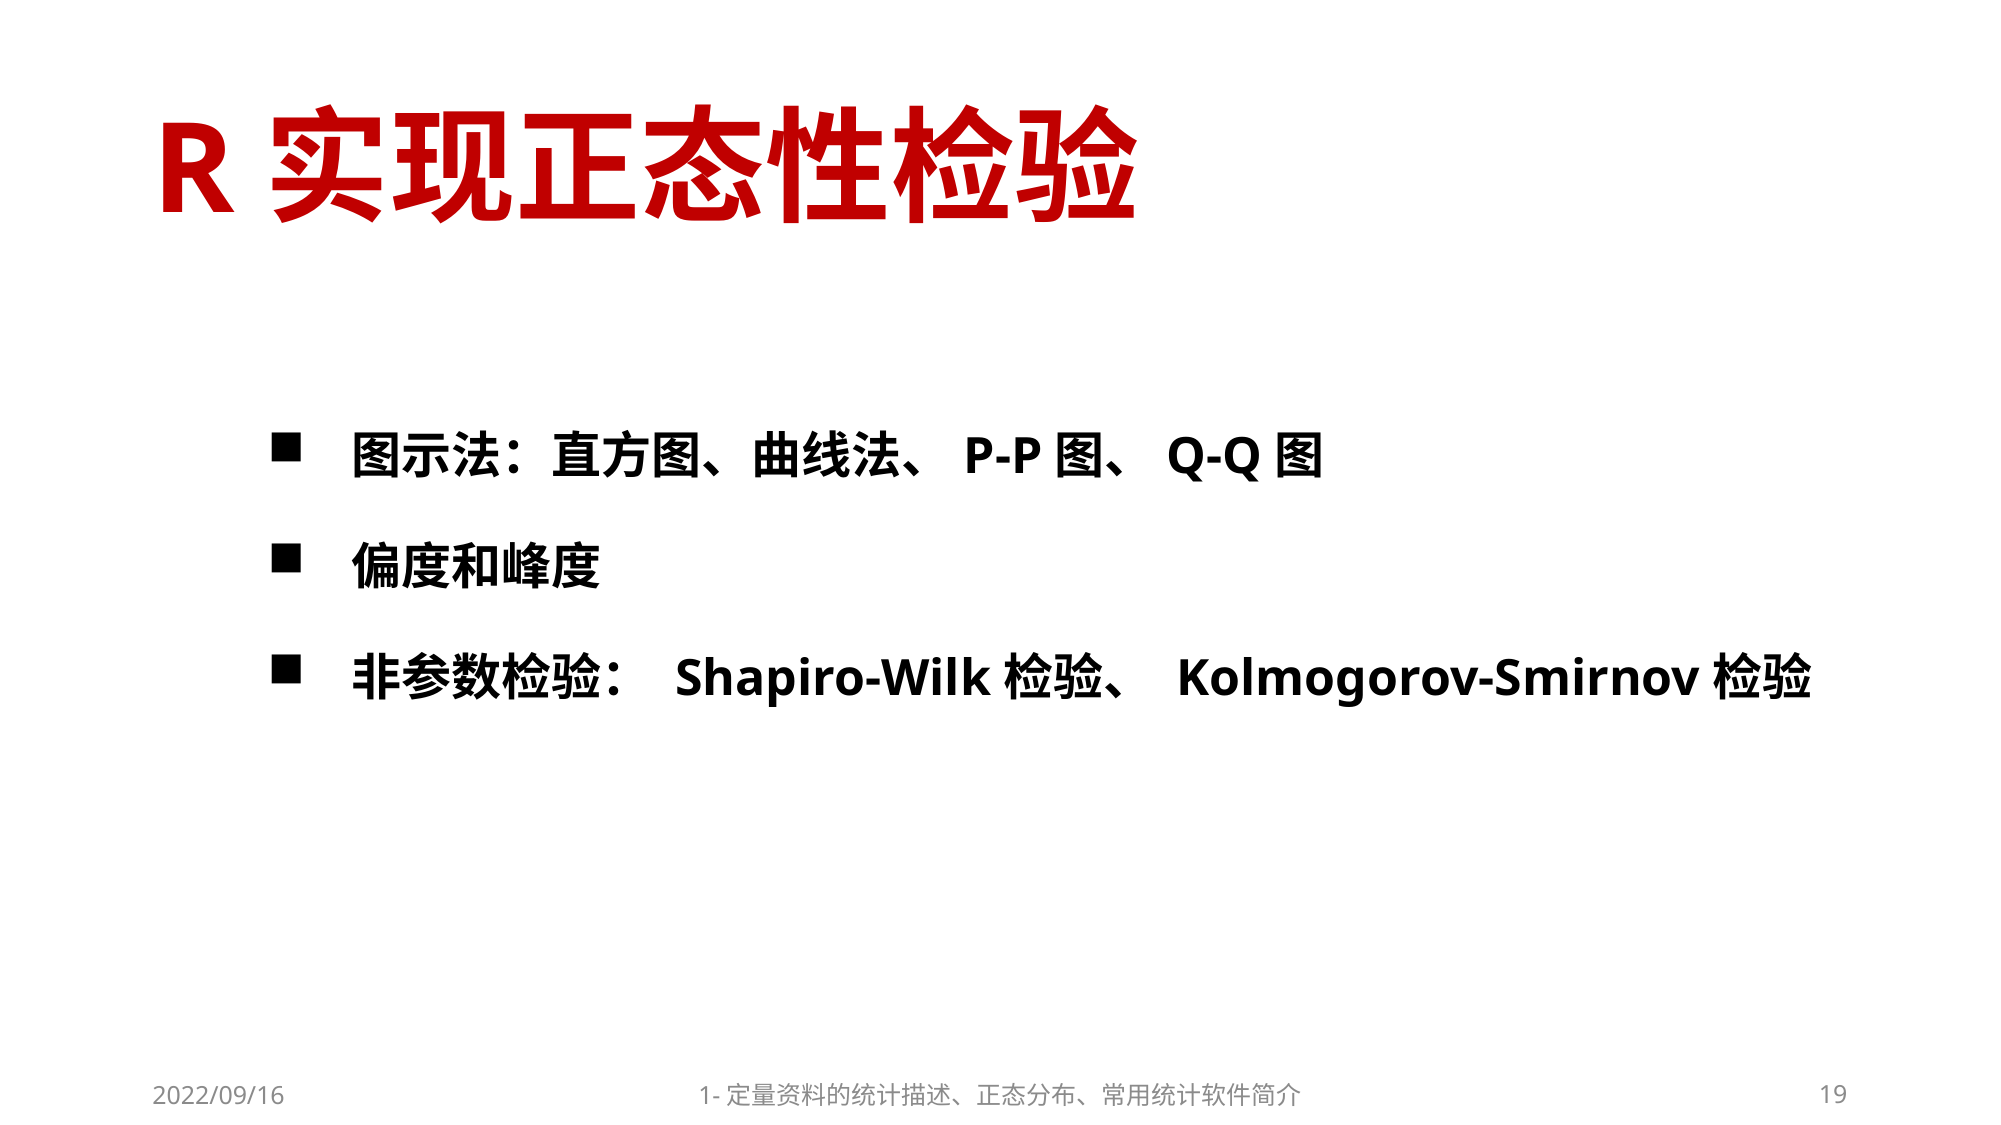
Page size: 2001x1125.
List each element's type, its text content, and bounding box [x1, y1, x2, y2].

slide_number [137, 1065, 588, 1125]
text_box 图示法：直方图、曲线法、P-P图、Q-Q图 偏度和峰度 非参数检验： Shapiro-Wilk检验、 Kolmogorov-Smirnov检验 [252, 386, 1848, 739]
footer 1-定量资料的统计描述、正态分布、常用统计软件简介 [644, 1065, 1356, 1125]
slide_number 19 [1412, 1065, 1863, 1125]
title R实现正态性检验 [137, 94, 1863, 248]
